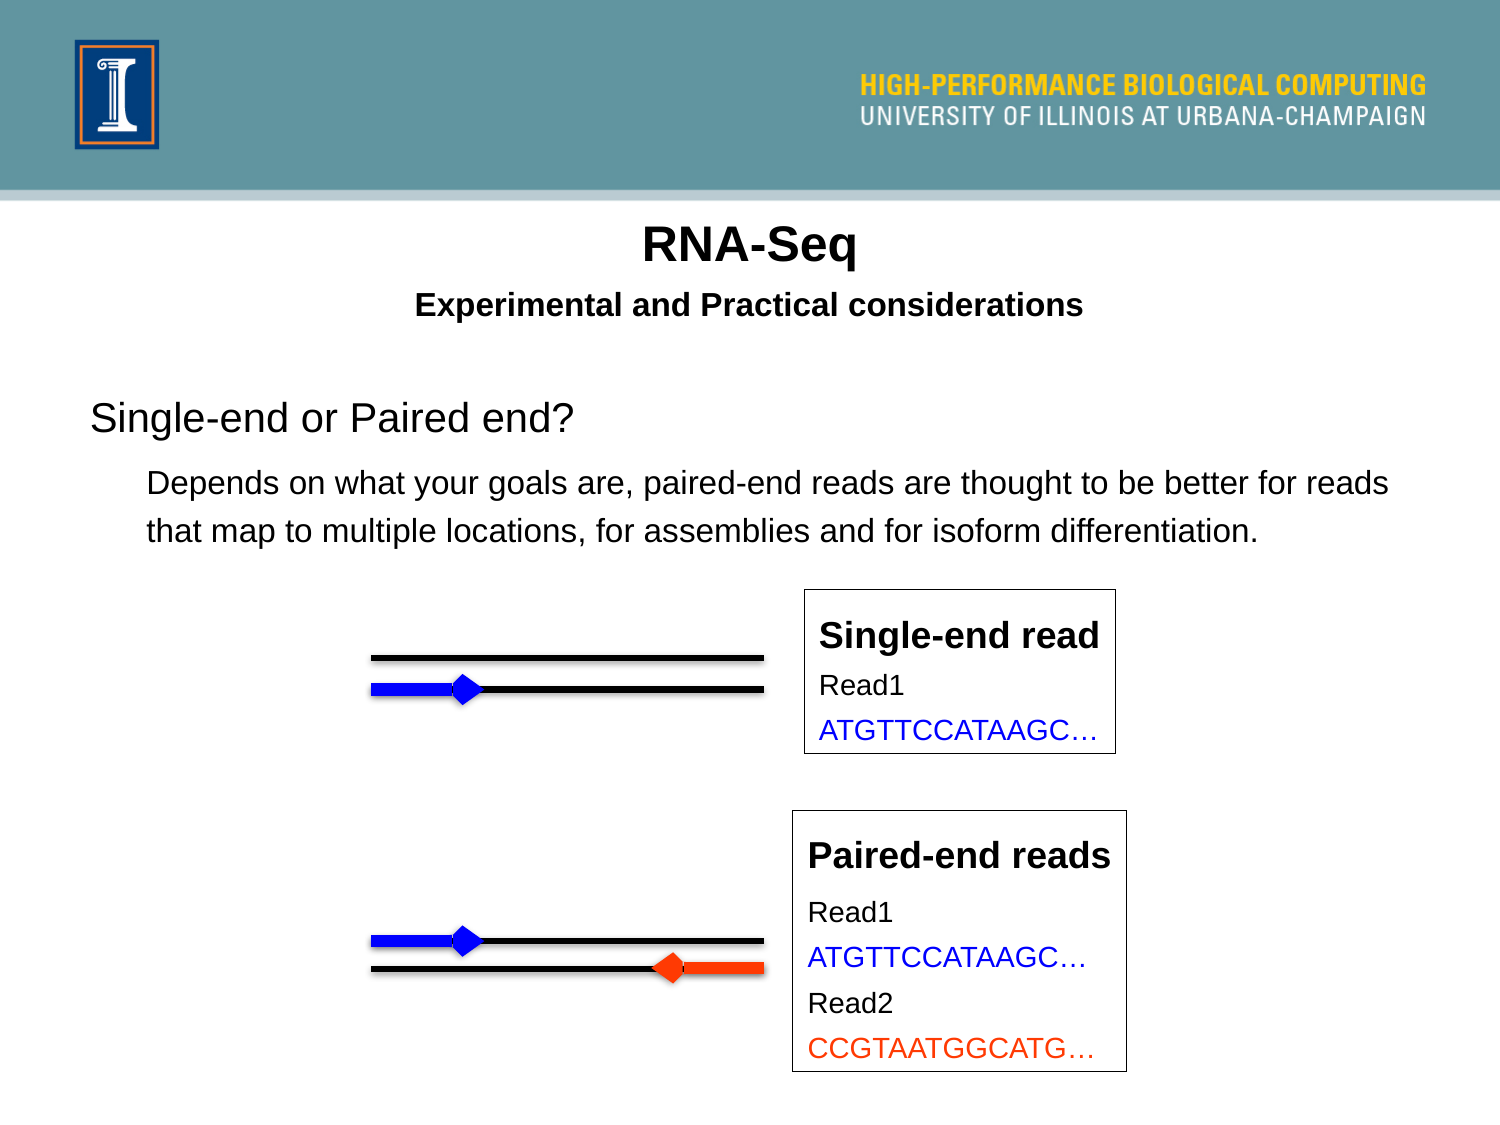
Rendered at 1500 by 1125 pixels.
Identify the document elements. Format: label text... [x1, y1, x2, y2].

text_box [371, 589, 1129, 1073]
picture [0, 0, 1500, 1125]
text_box RNA-Seq Experimental and Practical considerations [74, 213, 1425, 303]
text_box Single-end or Paired end? Depends on what your goals are, paired-end reads are thought to be better for reads that map to multiple locations, for assemblies and for isoform differentiation. [74, 373, 1425, 557]
